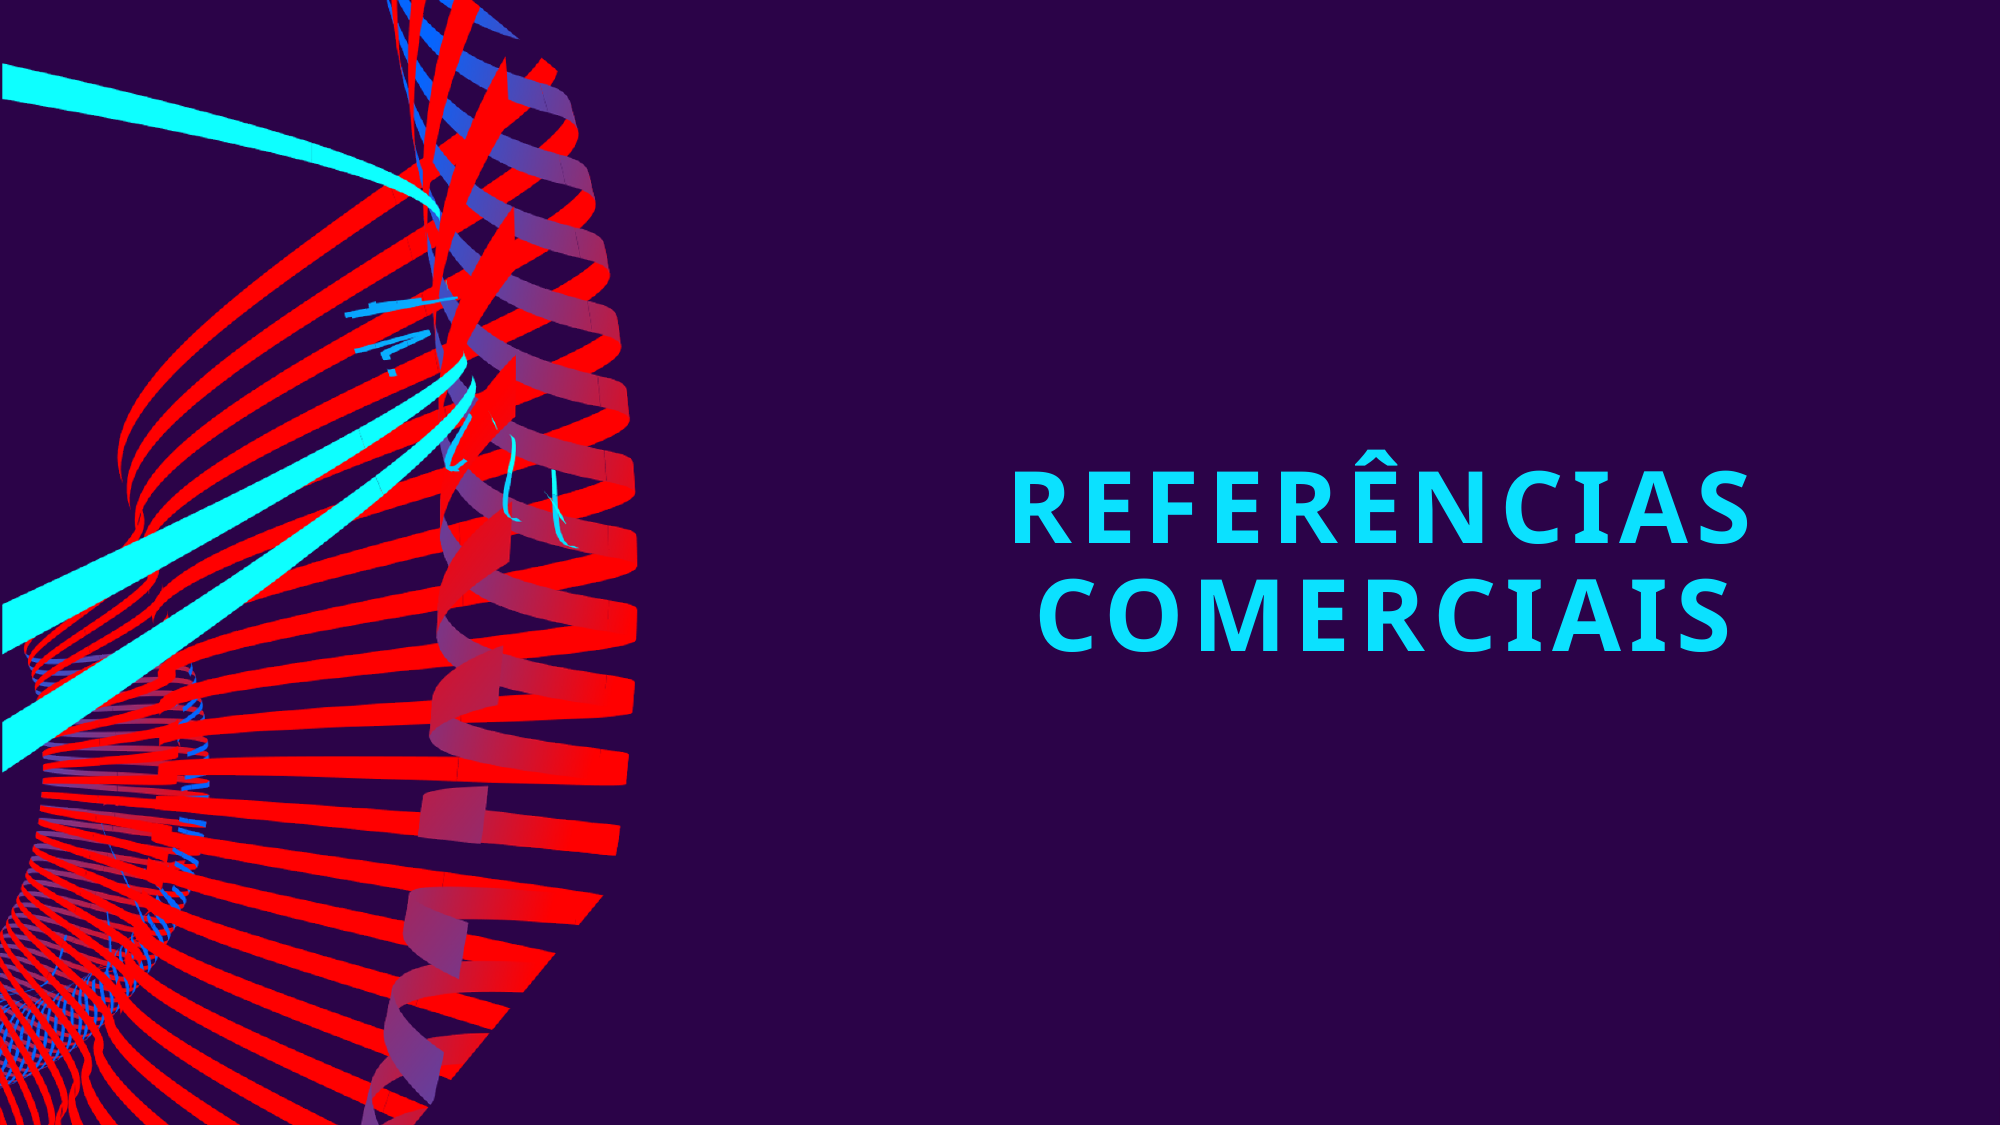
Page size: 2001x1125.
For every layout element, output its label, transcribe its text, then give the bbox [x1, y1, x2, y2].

title Referências comerciais [890, 449, 1878, 837]
picture [0, 0, 2000, 1125]
